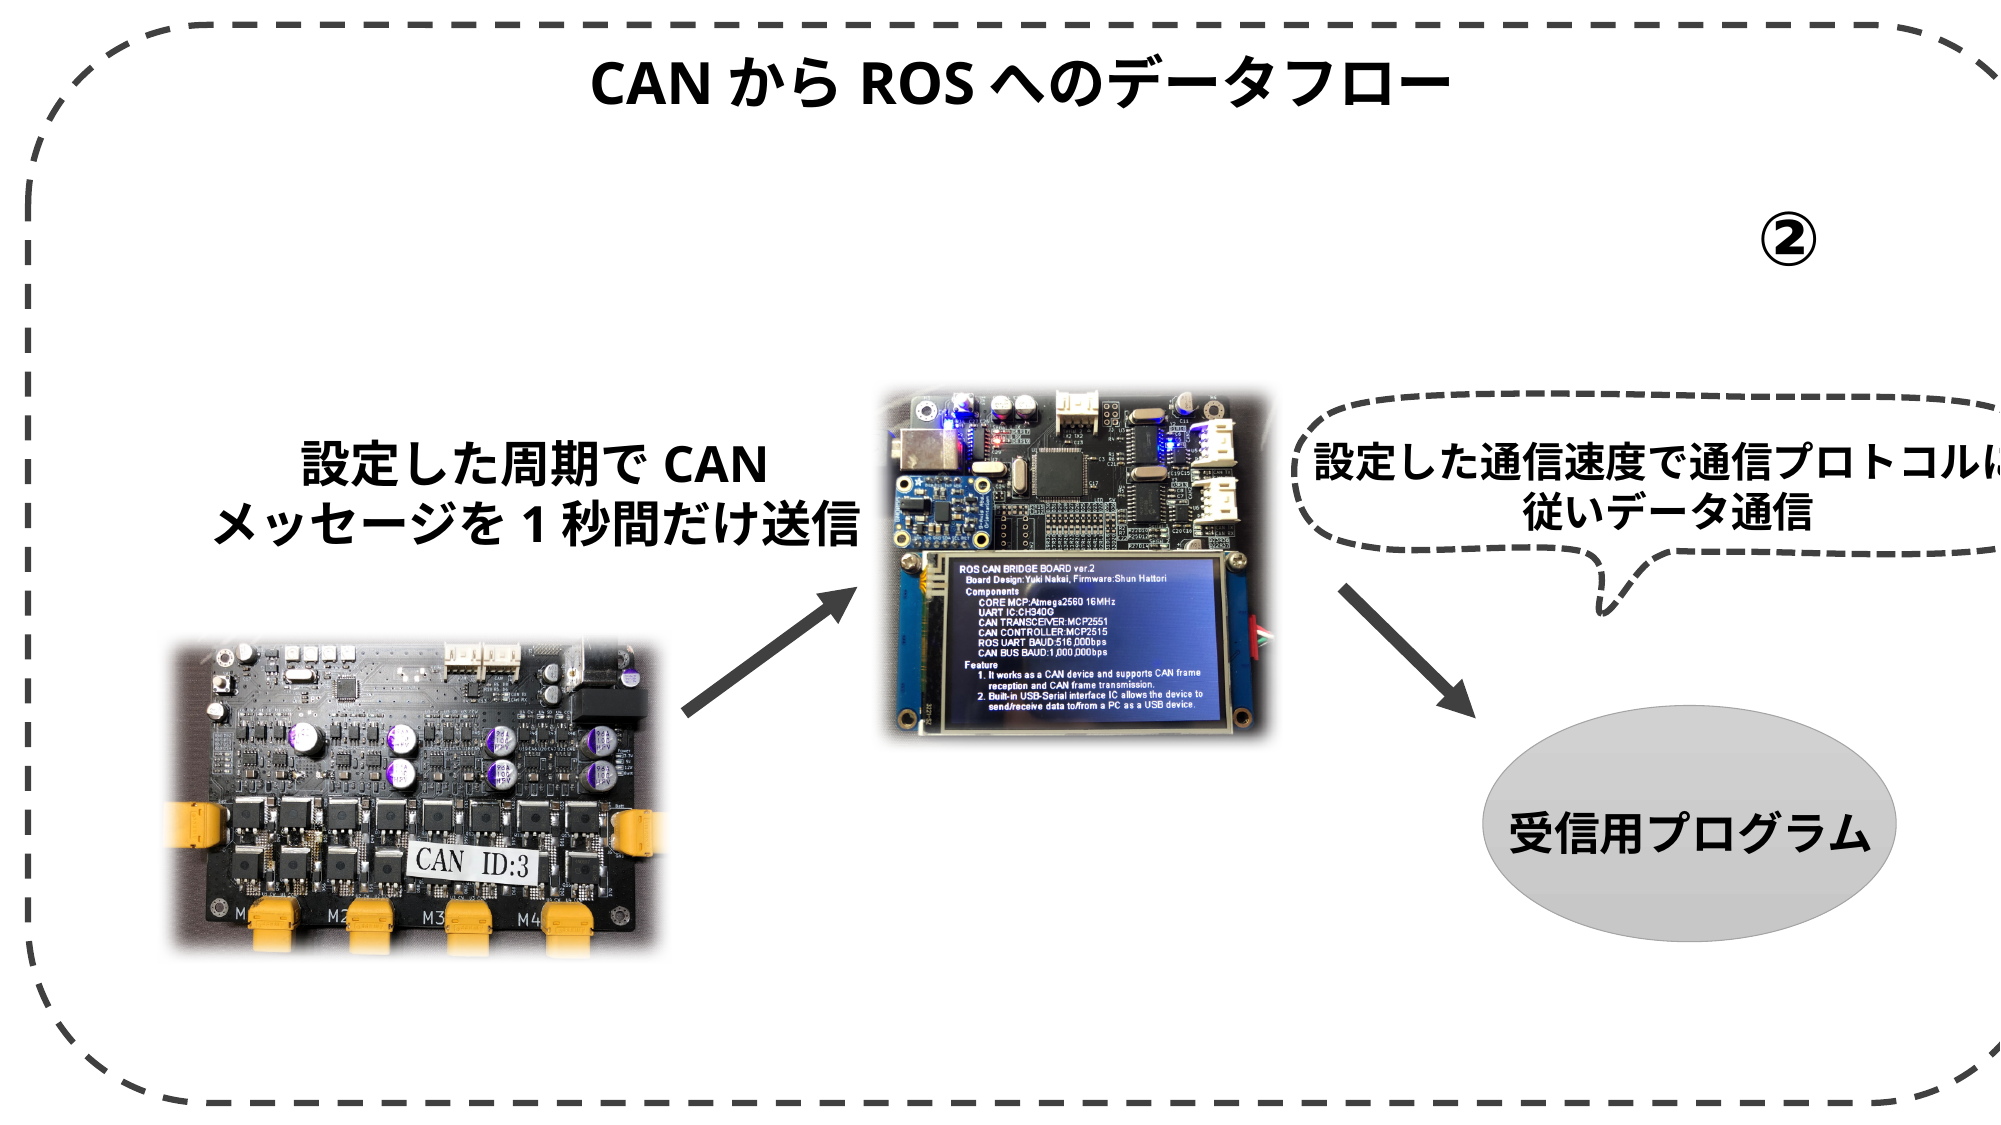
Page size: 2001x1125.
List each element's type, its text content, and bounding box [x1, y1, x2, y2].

picture [870, 378, 1284, 754]
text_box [684, 586, 858, 714]
text_box CANからROSへのデータフロー [574, 38, 1470, 124]
picture [157, 630, 672, 964]
text_box [27, 23, 2000, 1105]
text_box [1482, 705, 1897, 942]
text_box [1341, 587, 1476, 719]
